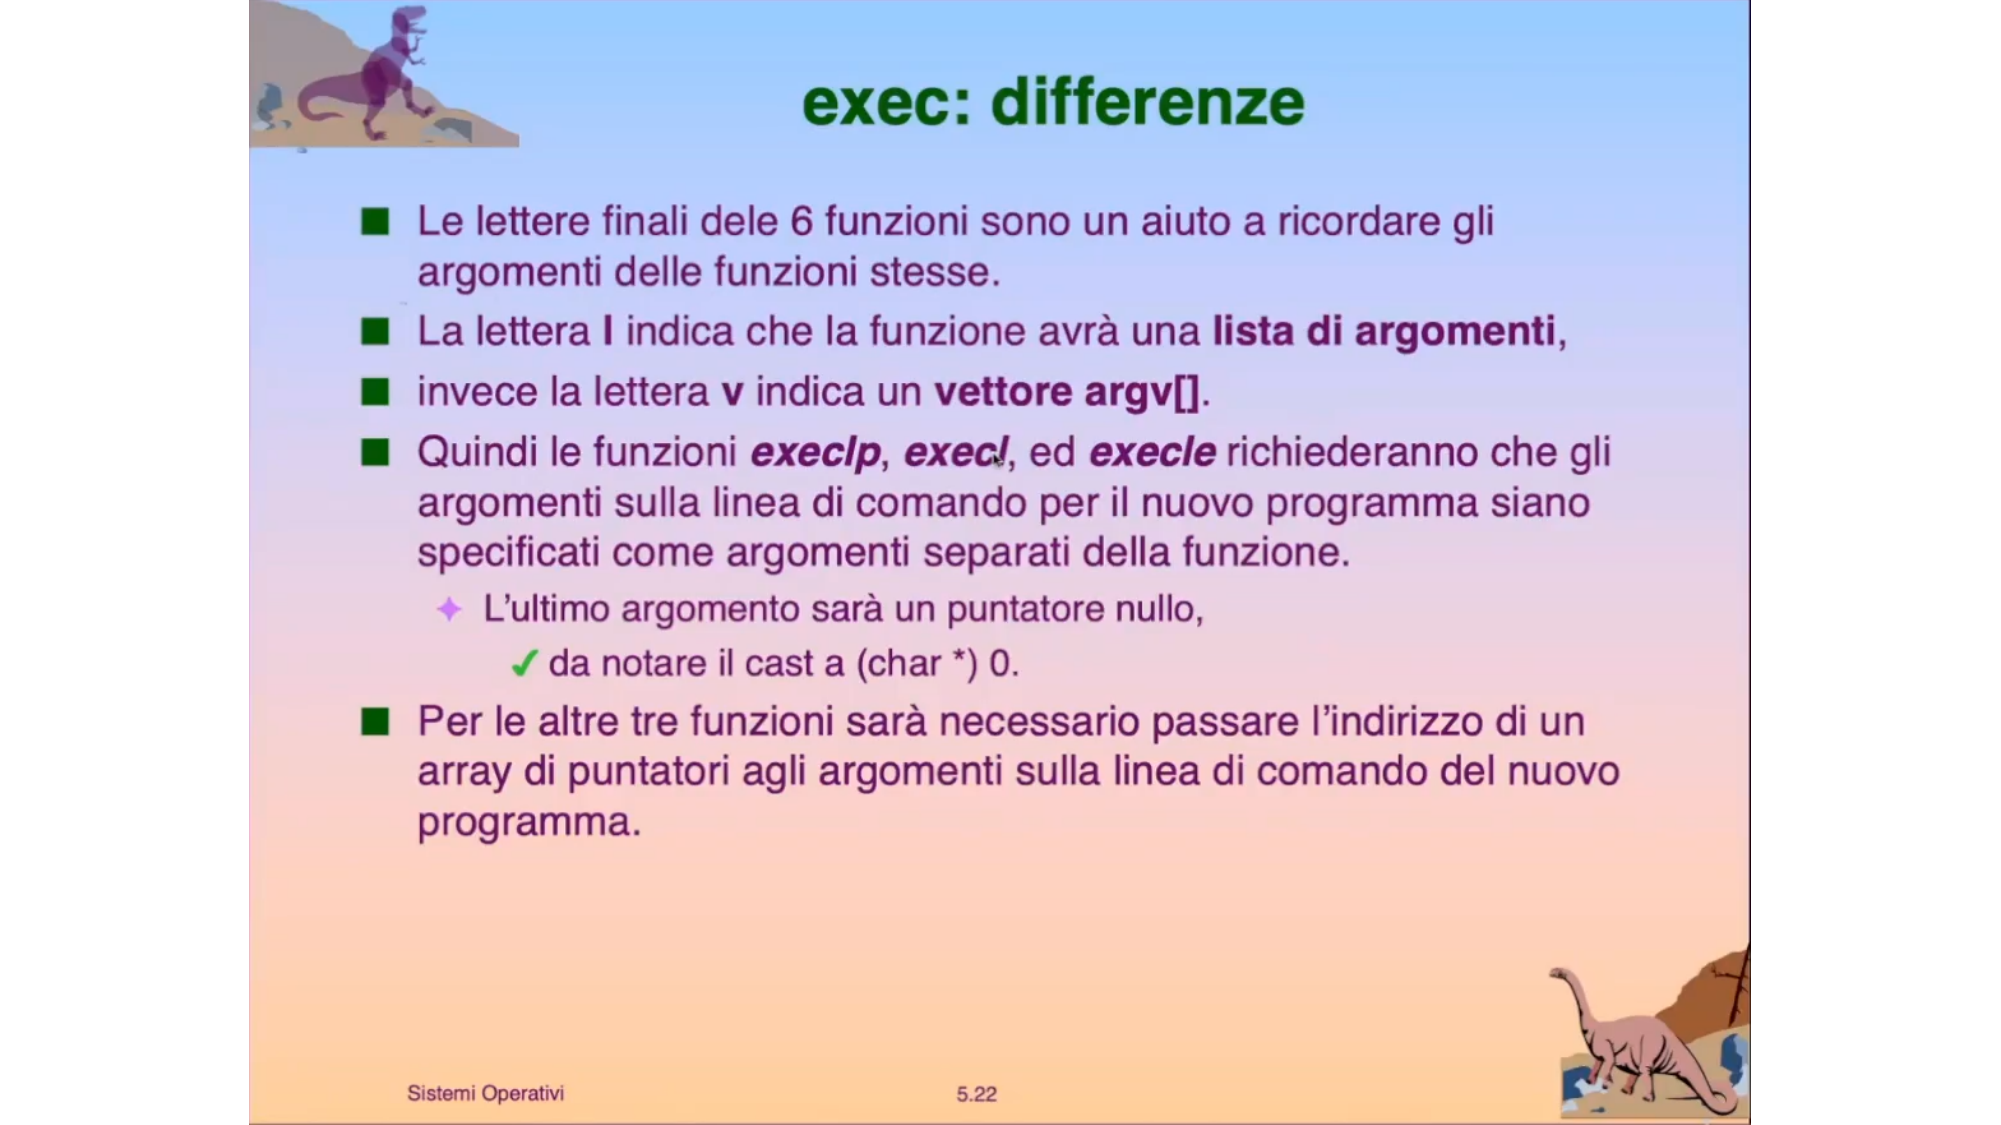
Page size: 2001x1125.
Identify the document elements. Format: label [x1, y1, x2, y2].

picture [249, 0, 1751, 1125]
